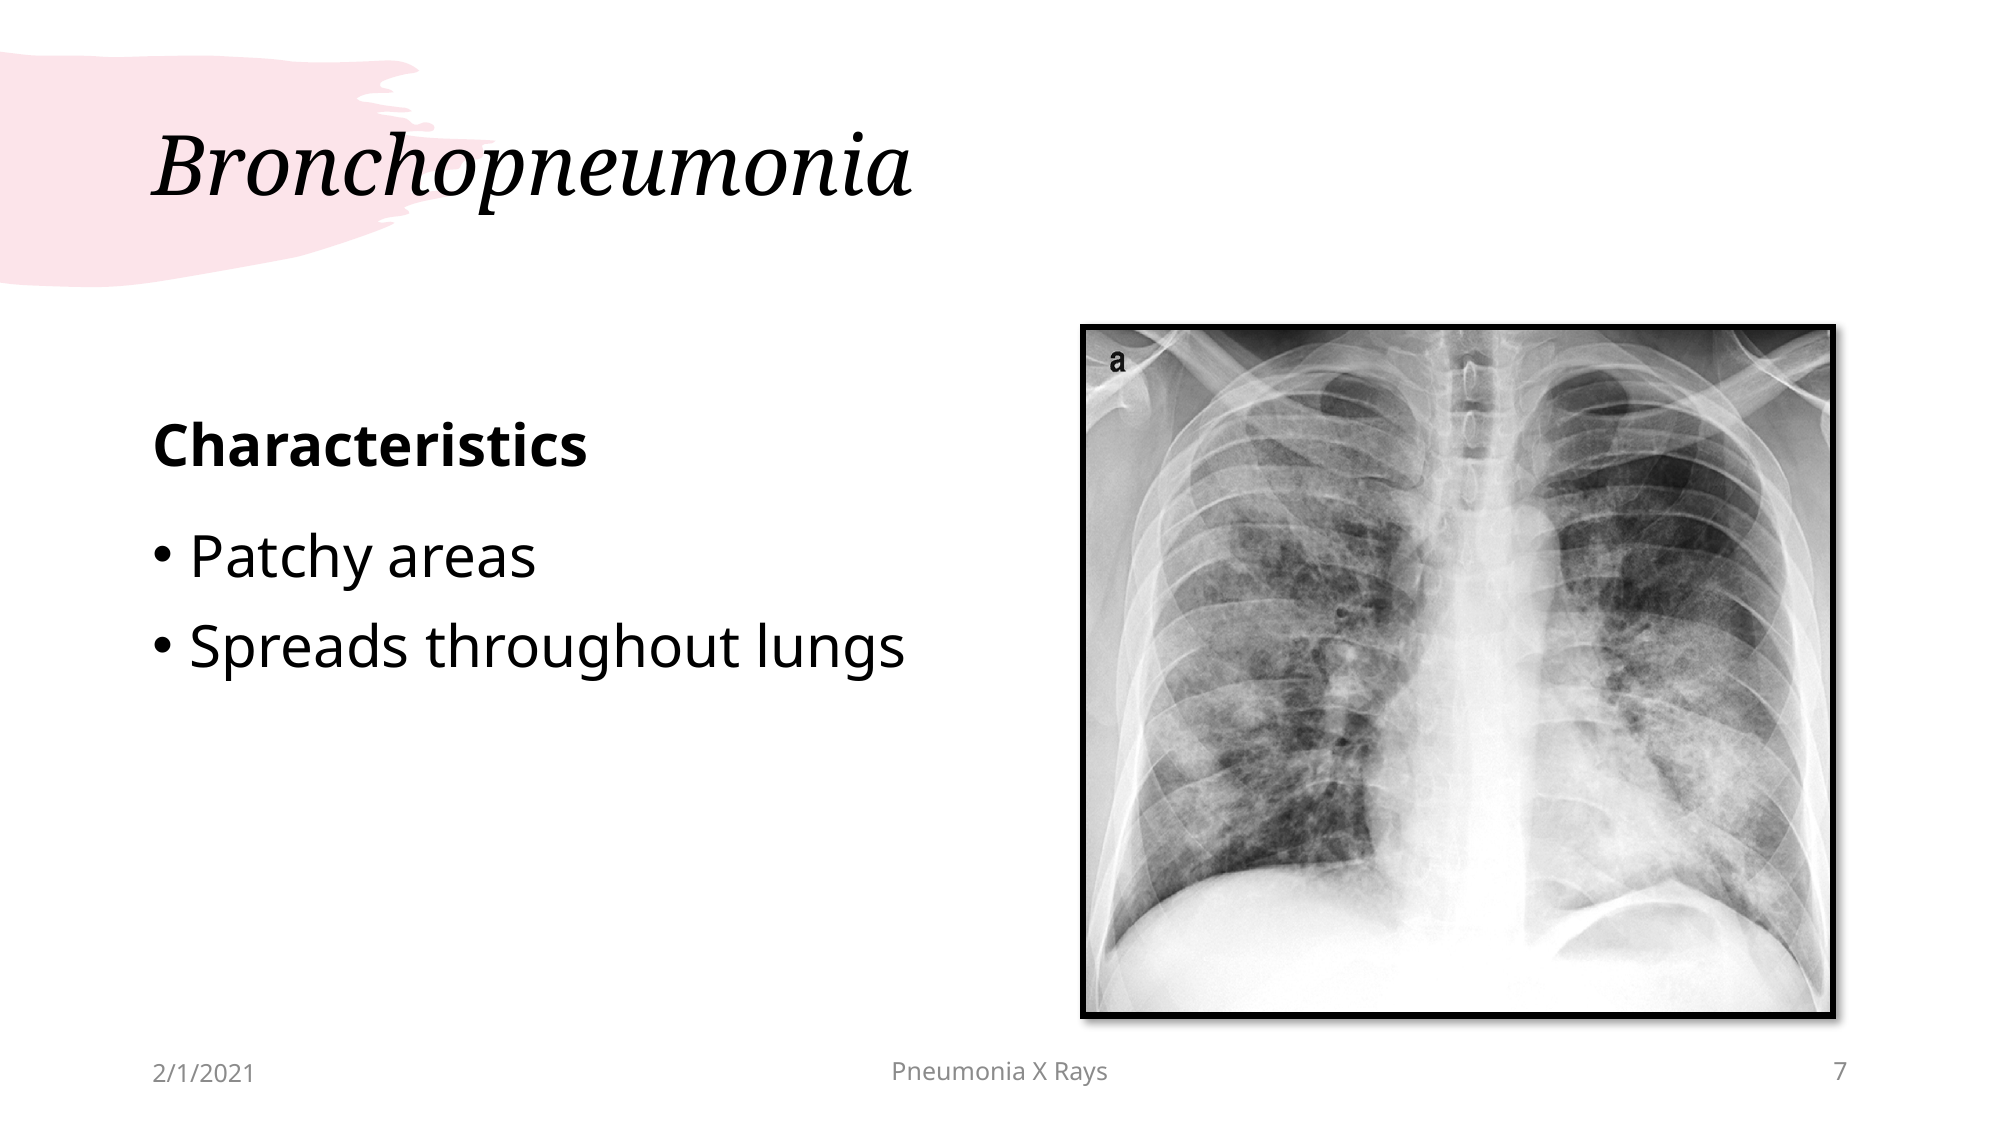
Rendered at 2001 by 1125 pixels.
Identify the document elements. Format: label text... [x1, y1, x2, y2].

slide_number 7 [1412, 1042, 1863, 1103]
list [1086, 329, 1830, 1013]
title Bronchopneumonia [137, 59, 1863, 278]
list Patchy areas Spreads throughout lungs [137, 511, 948, 1013]
footer Pneumonia X Rays [662, 1042, 1338, 1103]
text_box Characteristics [137, 329, 948, 486]
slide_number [137, 1042, 588, 1103]
